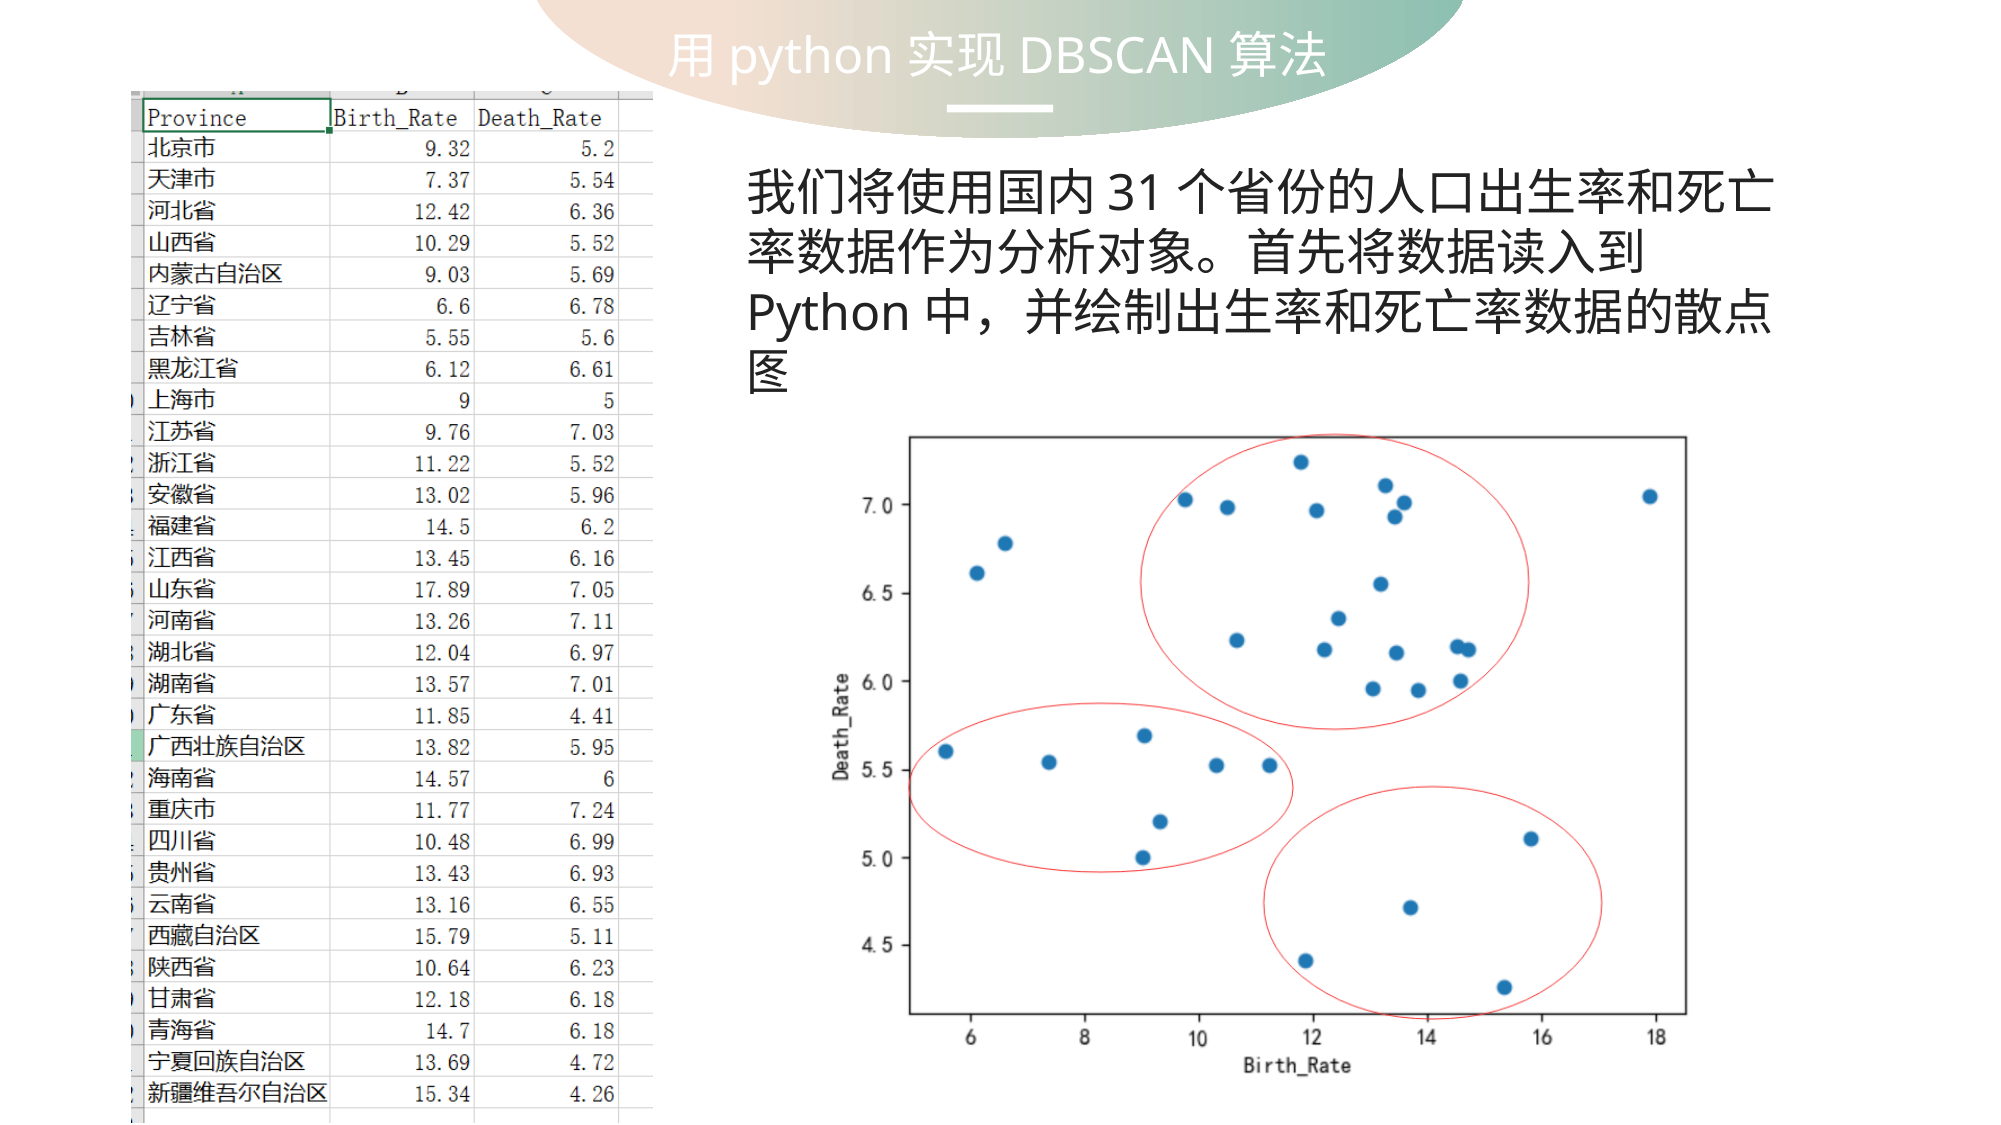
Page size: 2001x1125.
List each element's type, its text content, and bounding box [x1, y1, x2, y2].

text_box [672, 91, 1328, 139]
text_box 我们将使用国内31个省份的人口出生率和死亡率数据作为分析对象。首先将数据读入到Python中，并绘制出生率和死亡率数据的散点图： [731, 153, 1831, 409]
text_box [946, 103, 1054, 113]
picture [131, 91, 653, 1123]
text_box 用python实现DBSCAN算法 [652, 15, 1348, 91]
text_box [535, 0, 1465, 84]
picture [787, 350, 1775, 1092]
